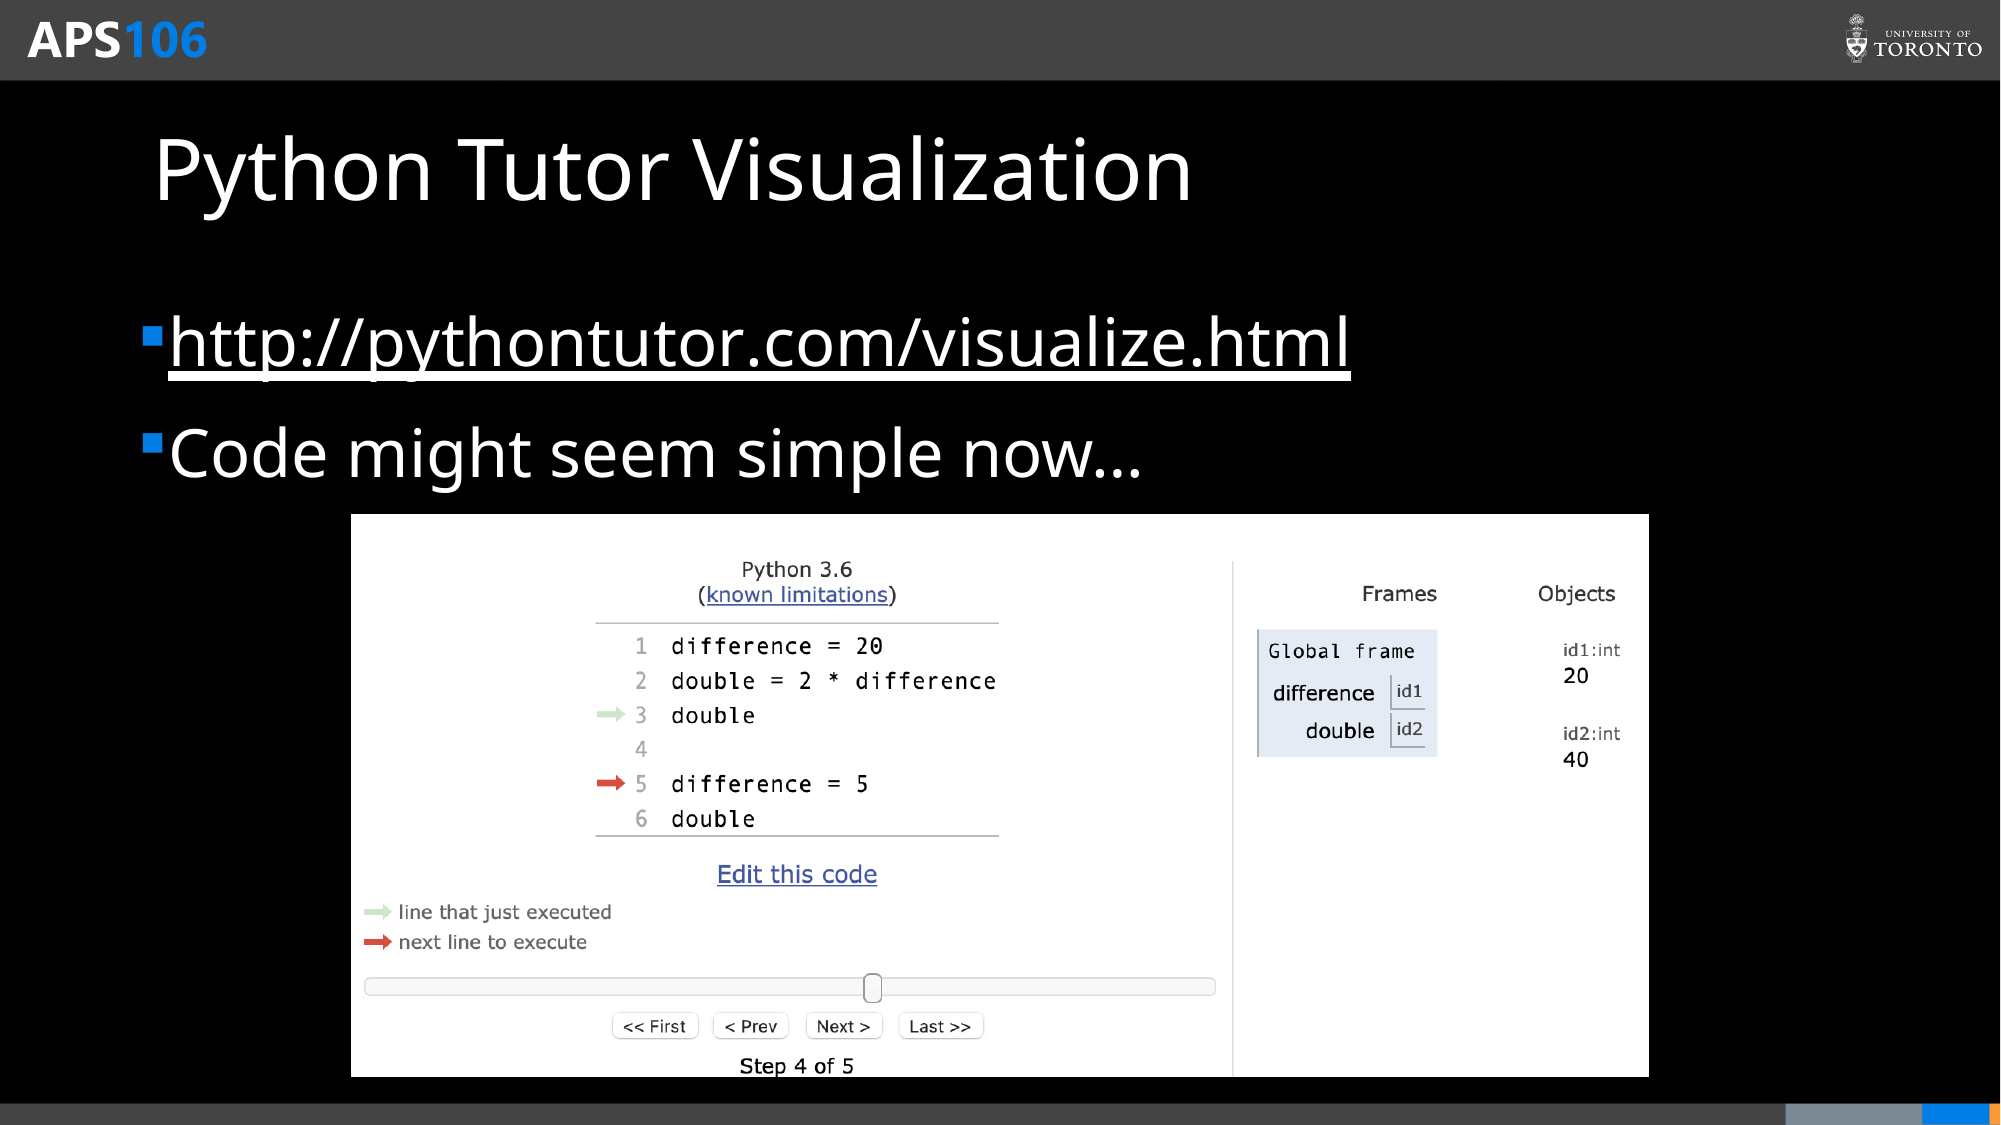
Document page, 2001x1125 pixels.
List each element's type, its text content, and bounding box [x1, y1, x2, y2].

title Python Tutor Visualization [137, 119, 1863, 227]
list http://pythontutor.com/visualize.html Code might seem simple now… [137, 299, 1863, 938]
picture [0, 0, 2001, 1125]
